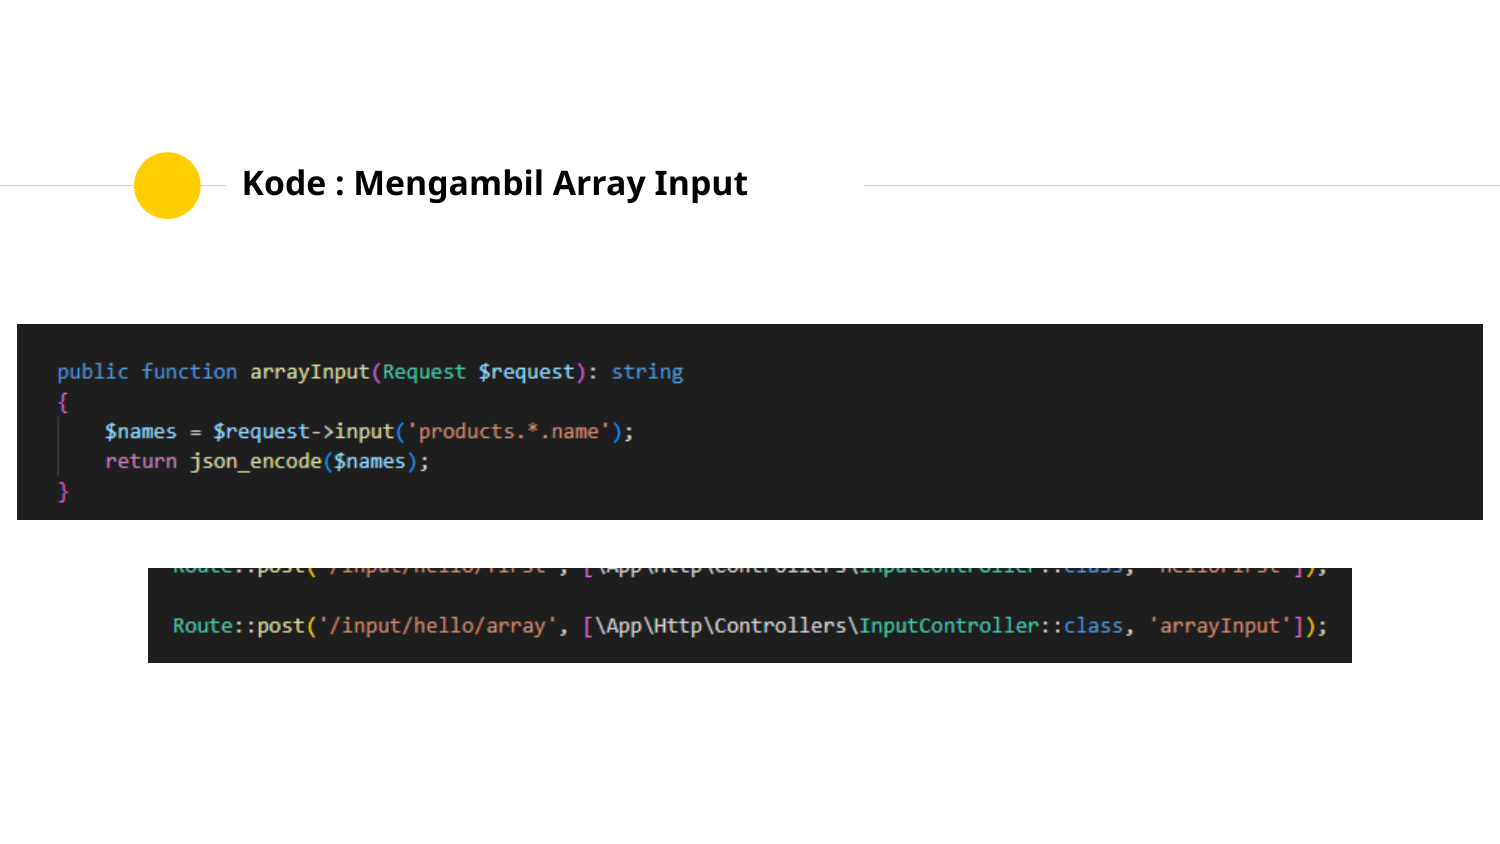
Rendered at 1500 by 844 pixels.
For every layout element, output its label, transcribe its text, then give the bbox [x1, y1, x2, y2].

title Kode : Mengambil Array Input [226, 146, 863, 219]
picture [17, 323, 1483, 520]
picture [148, 568, 1352, 663]
